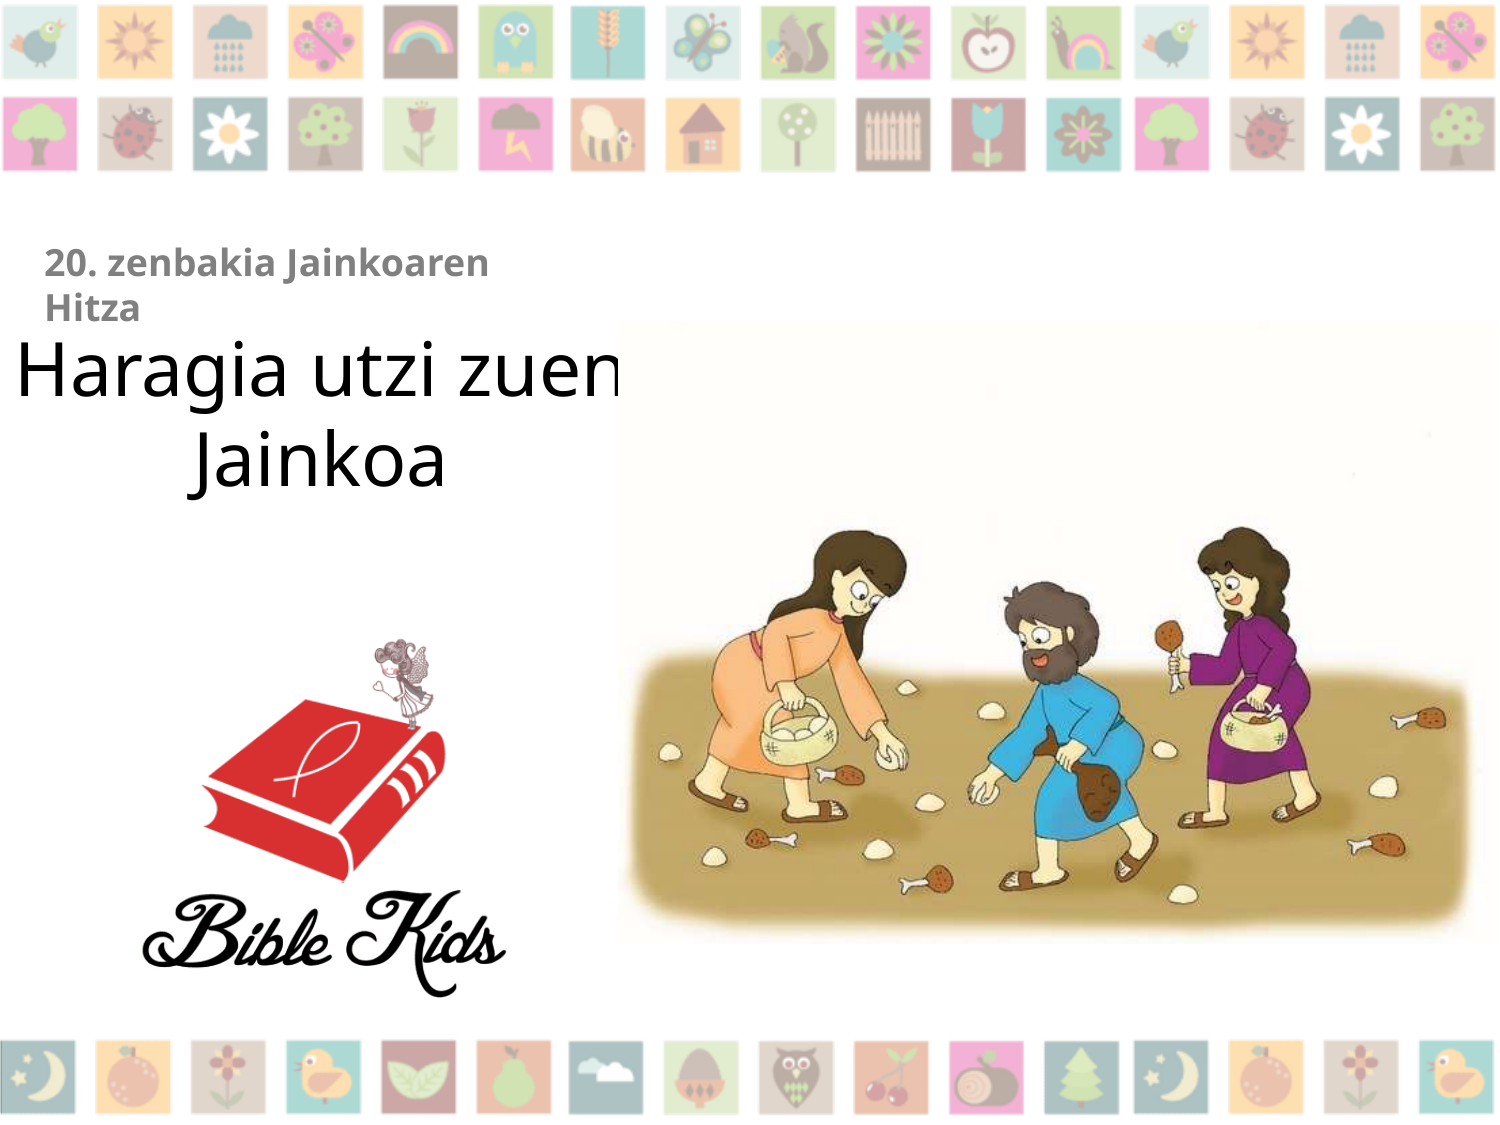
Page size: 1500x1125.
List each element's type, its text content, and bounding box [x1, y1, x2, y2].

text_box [0, 1028, 1500, 1118]
text_box Haragia utzi zuen Jainkoa [0, 314, 644, 510]
text_box 20. zenbakia Jainkoaren Hitza [29, 231, 514, 314]
picture [618, 321, 1500, 945]
picture [117, 600, 544, 1027]
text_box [0, 3, 1500, 181]
